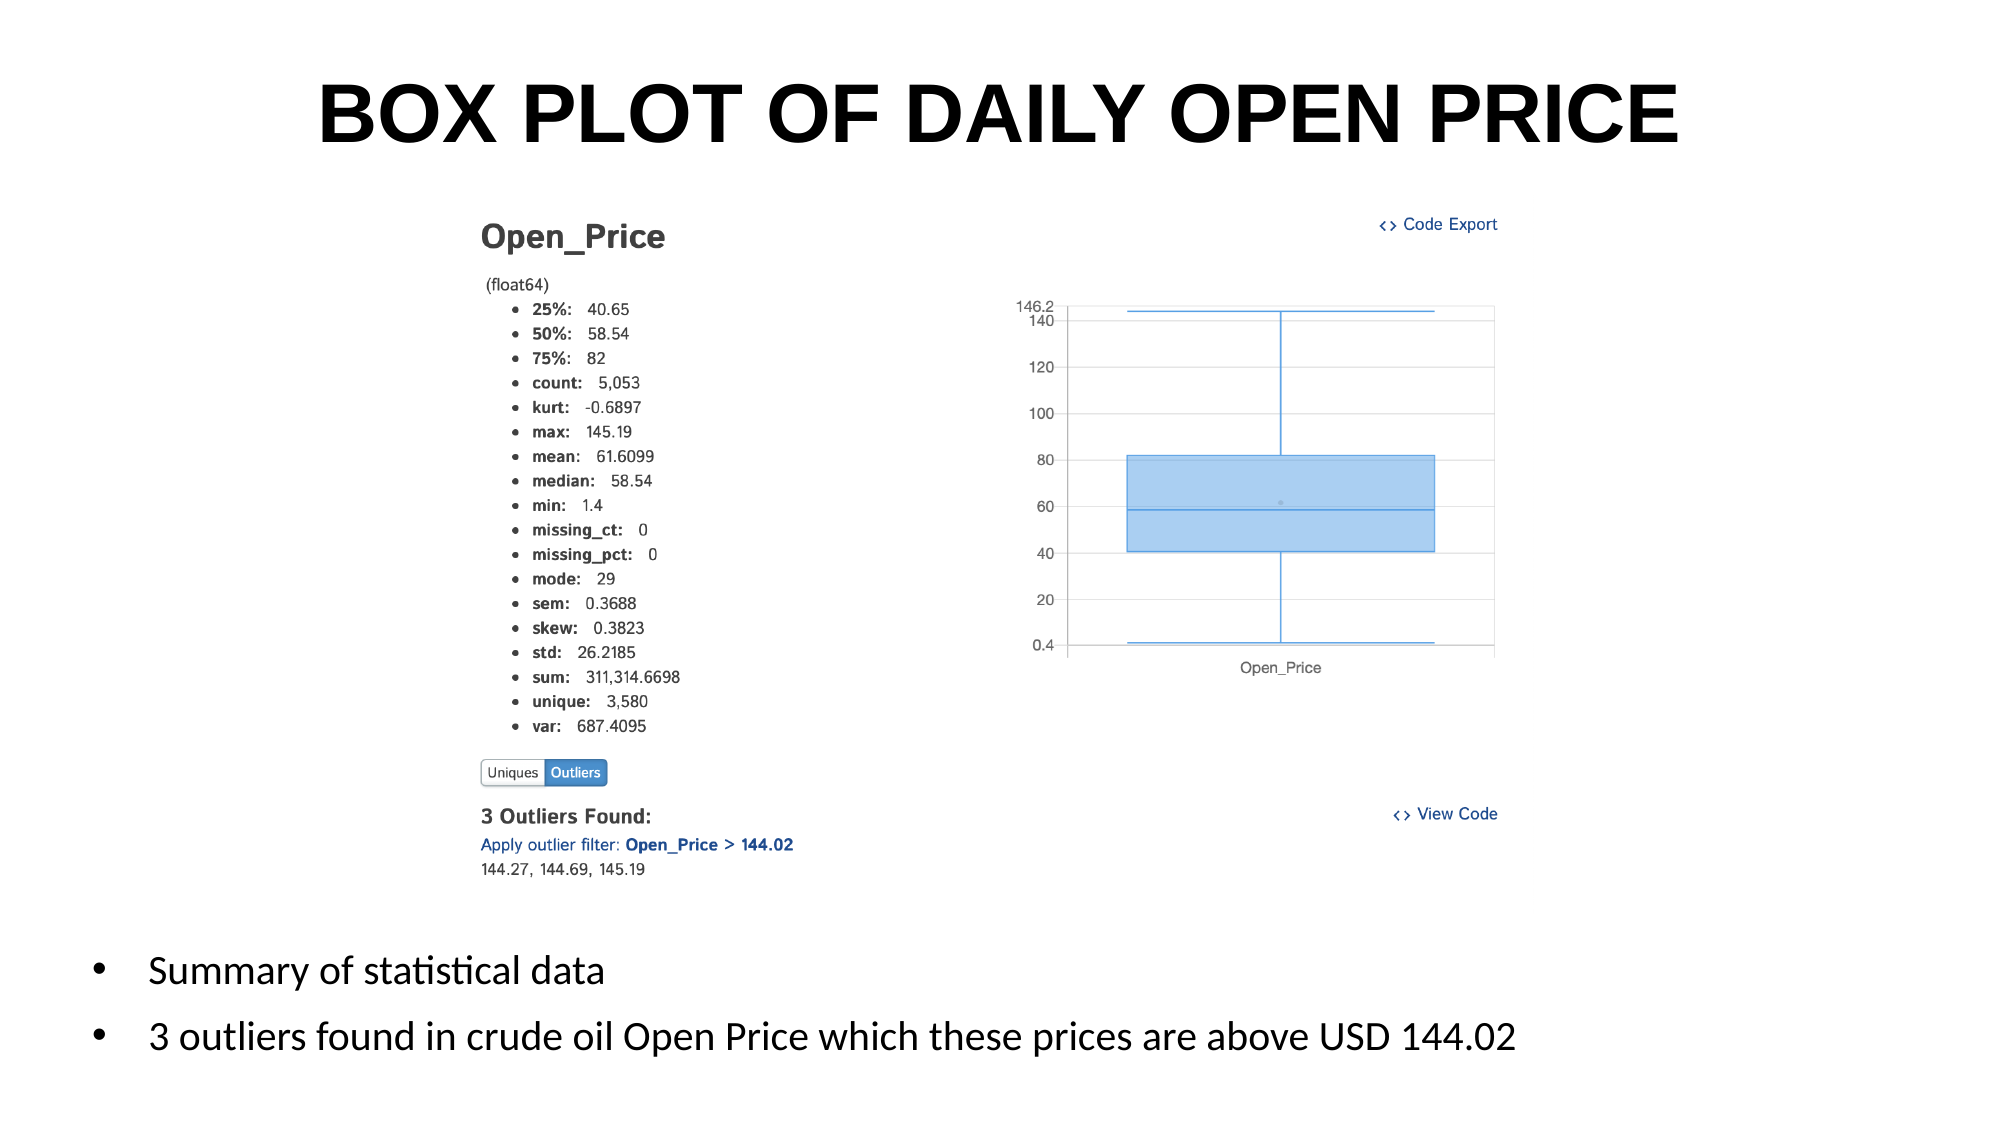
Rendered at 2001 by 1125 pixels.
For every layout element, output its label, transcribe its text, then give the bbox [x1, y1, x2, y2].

title BOX PLOT OF DAILY OPEN PRICE [249, 40, 1750, 169]
picture [466, 195, 1534, 914]
subtitle Summary of statistical data 3 outliers found in crude oil Open Price which these prices are above USD 144.02 [77, 940, 1978, 1085]
